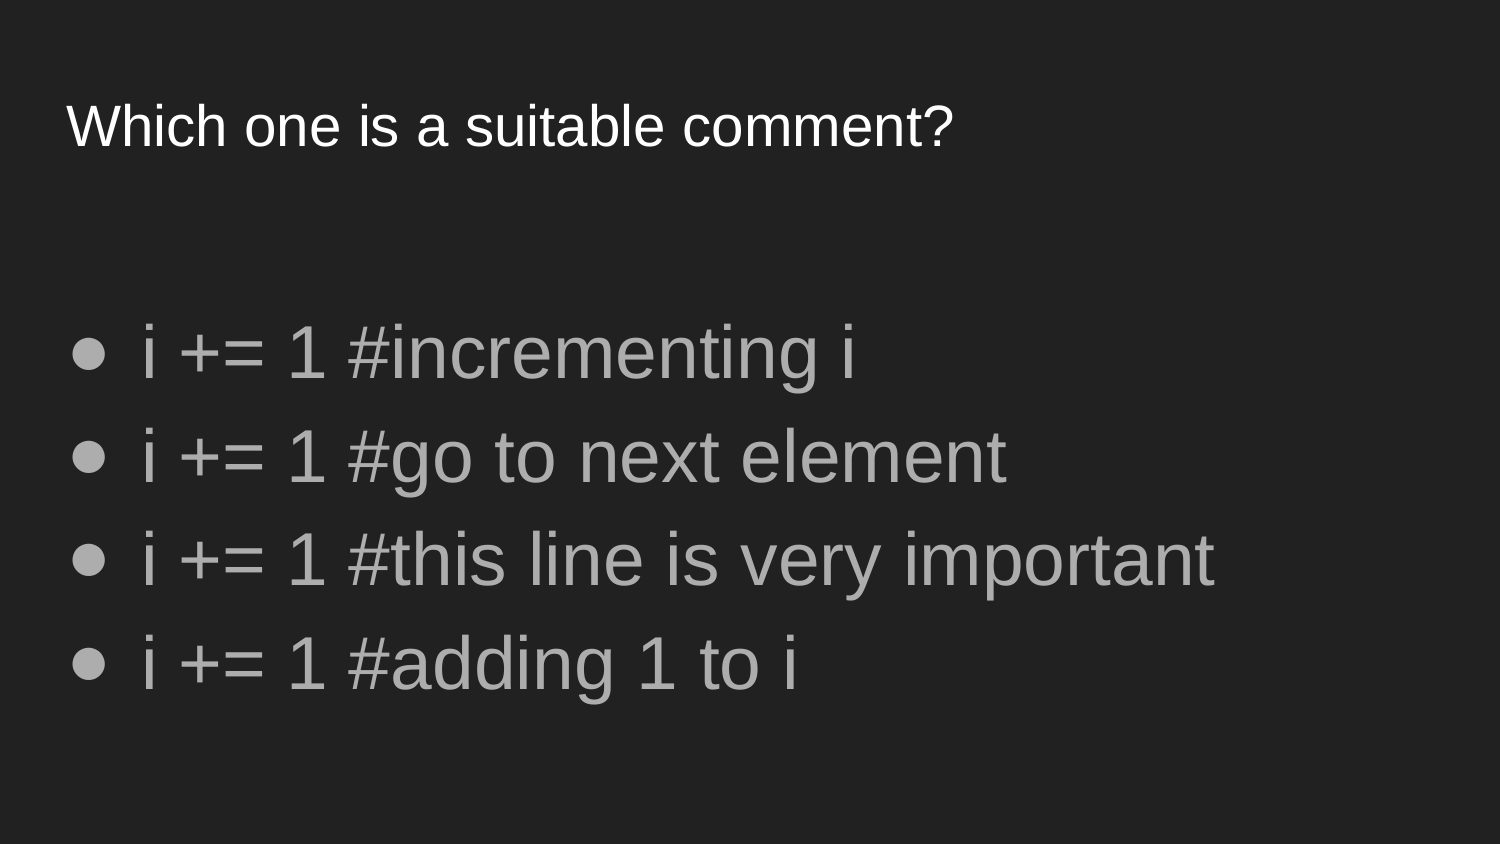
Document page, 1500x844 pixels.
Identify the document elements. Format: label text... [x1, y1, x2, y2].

list i += 1 #incrementing i i += 1 #go to next element i += 1 #this line is very important i += 1 #adding 1 to i [51, 275, 1449, 750]
title Which one is a suitable comment? [51, 72, 1449, 234]
